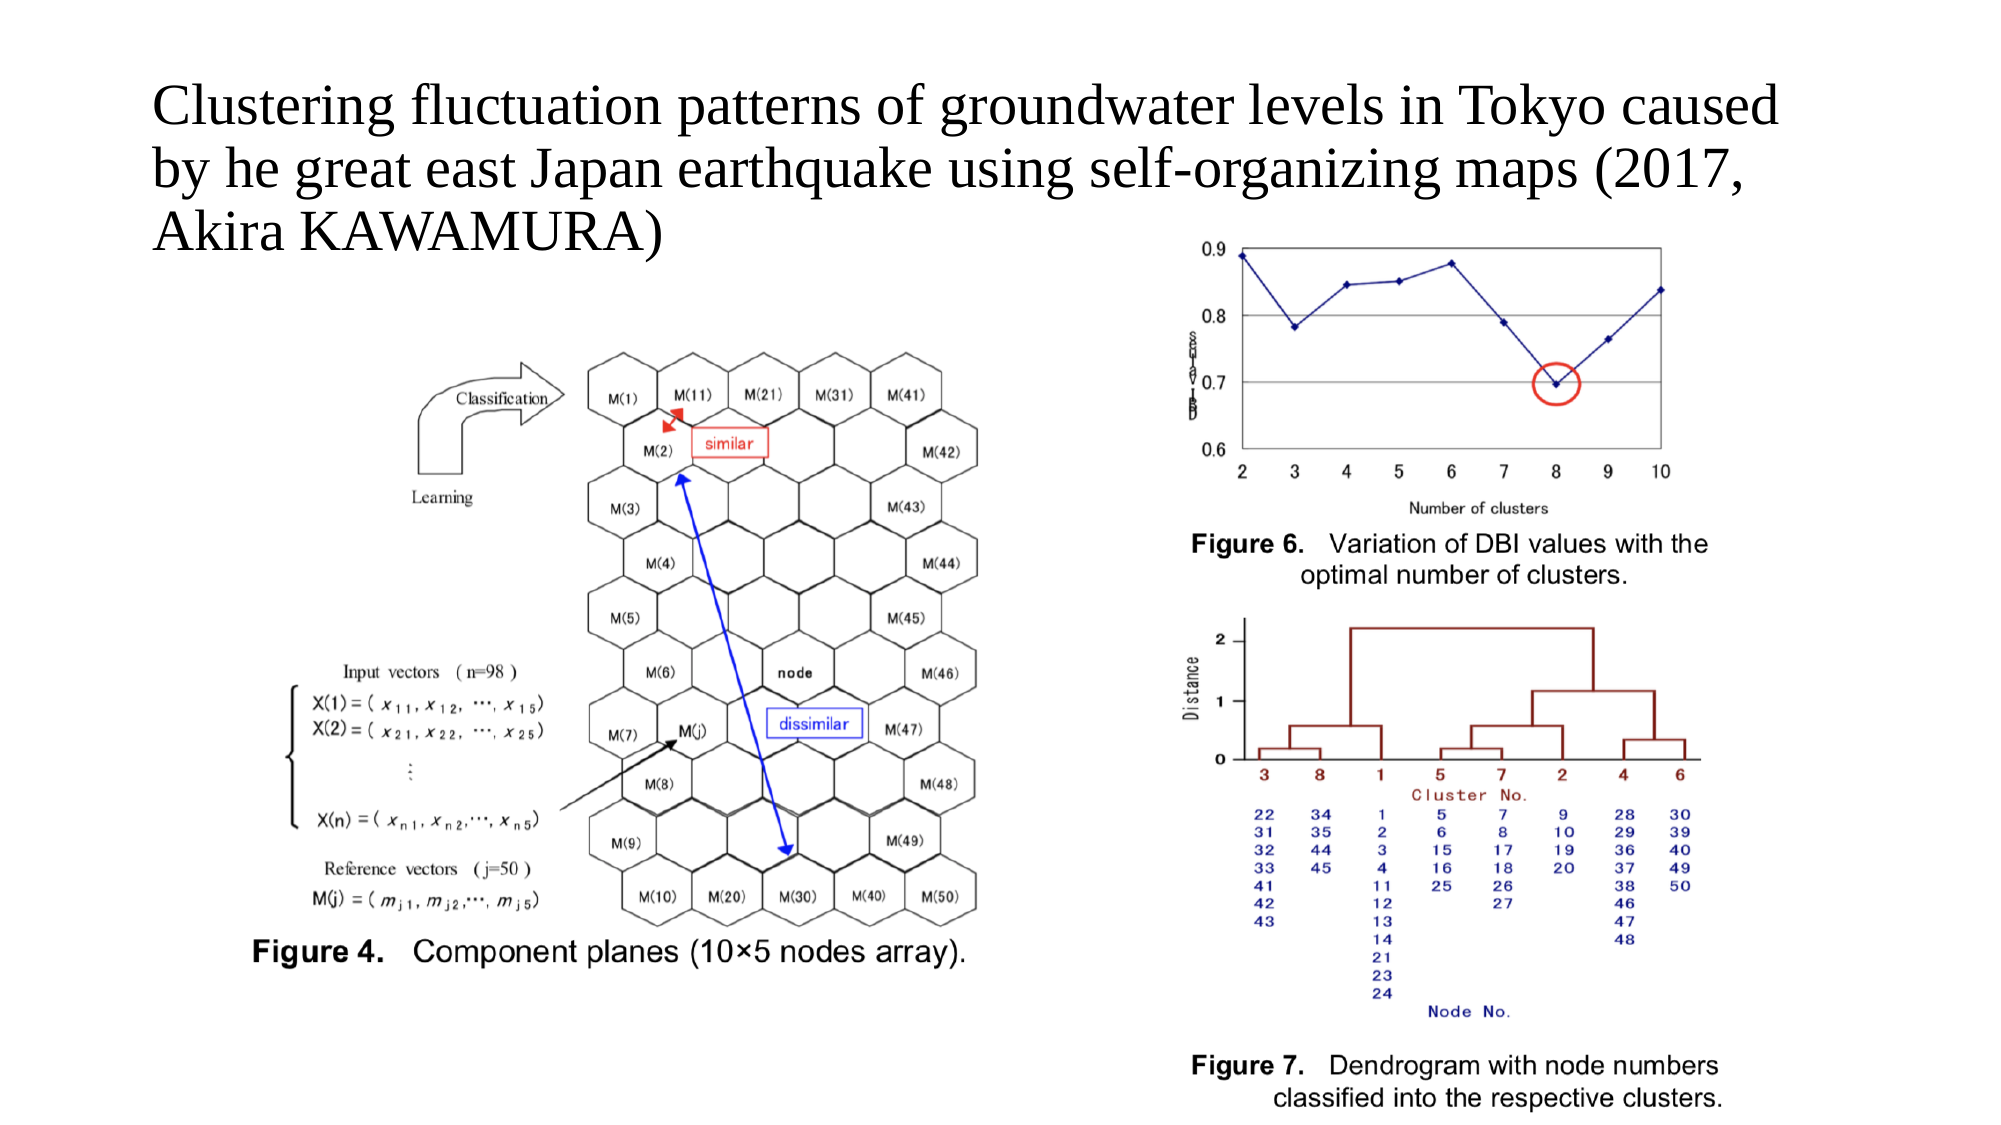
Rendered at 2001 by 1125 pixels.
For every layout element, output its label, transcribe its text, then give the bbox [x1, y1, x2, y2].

title Clustering fluctuation patterns of groundwater levels in Tokyo caused by he great east Japan earthquake using self-organizing maps (2017, Akira KAWAMURA) [137, 59, 1863, 278]
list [238, 314, 1000, 977]
picture [1155, 201, 1736, 1125]
